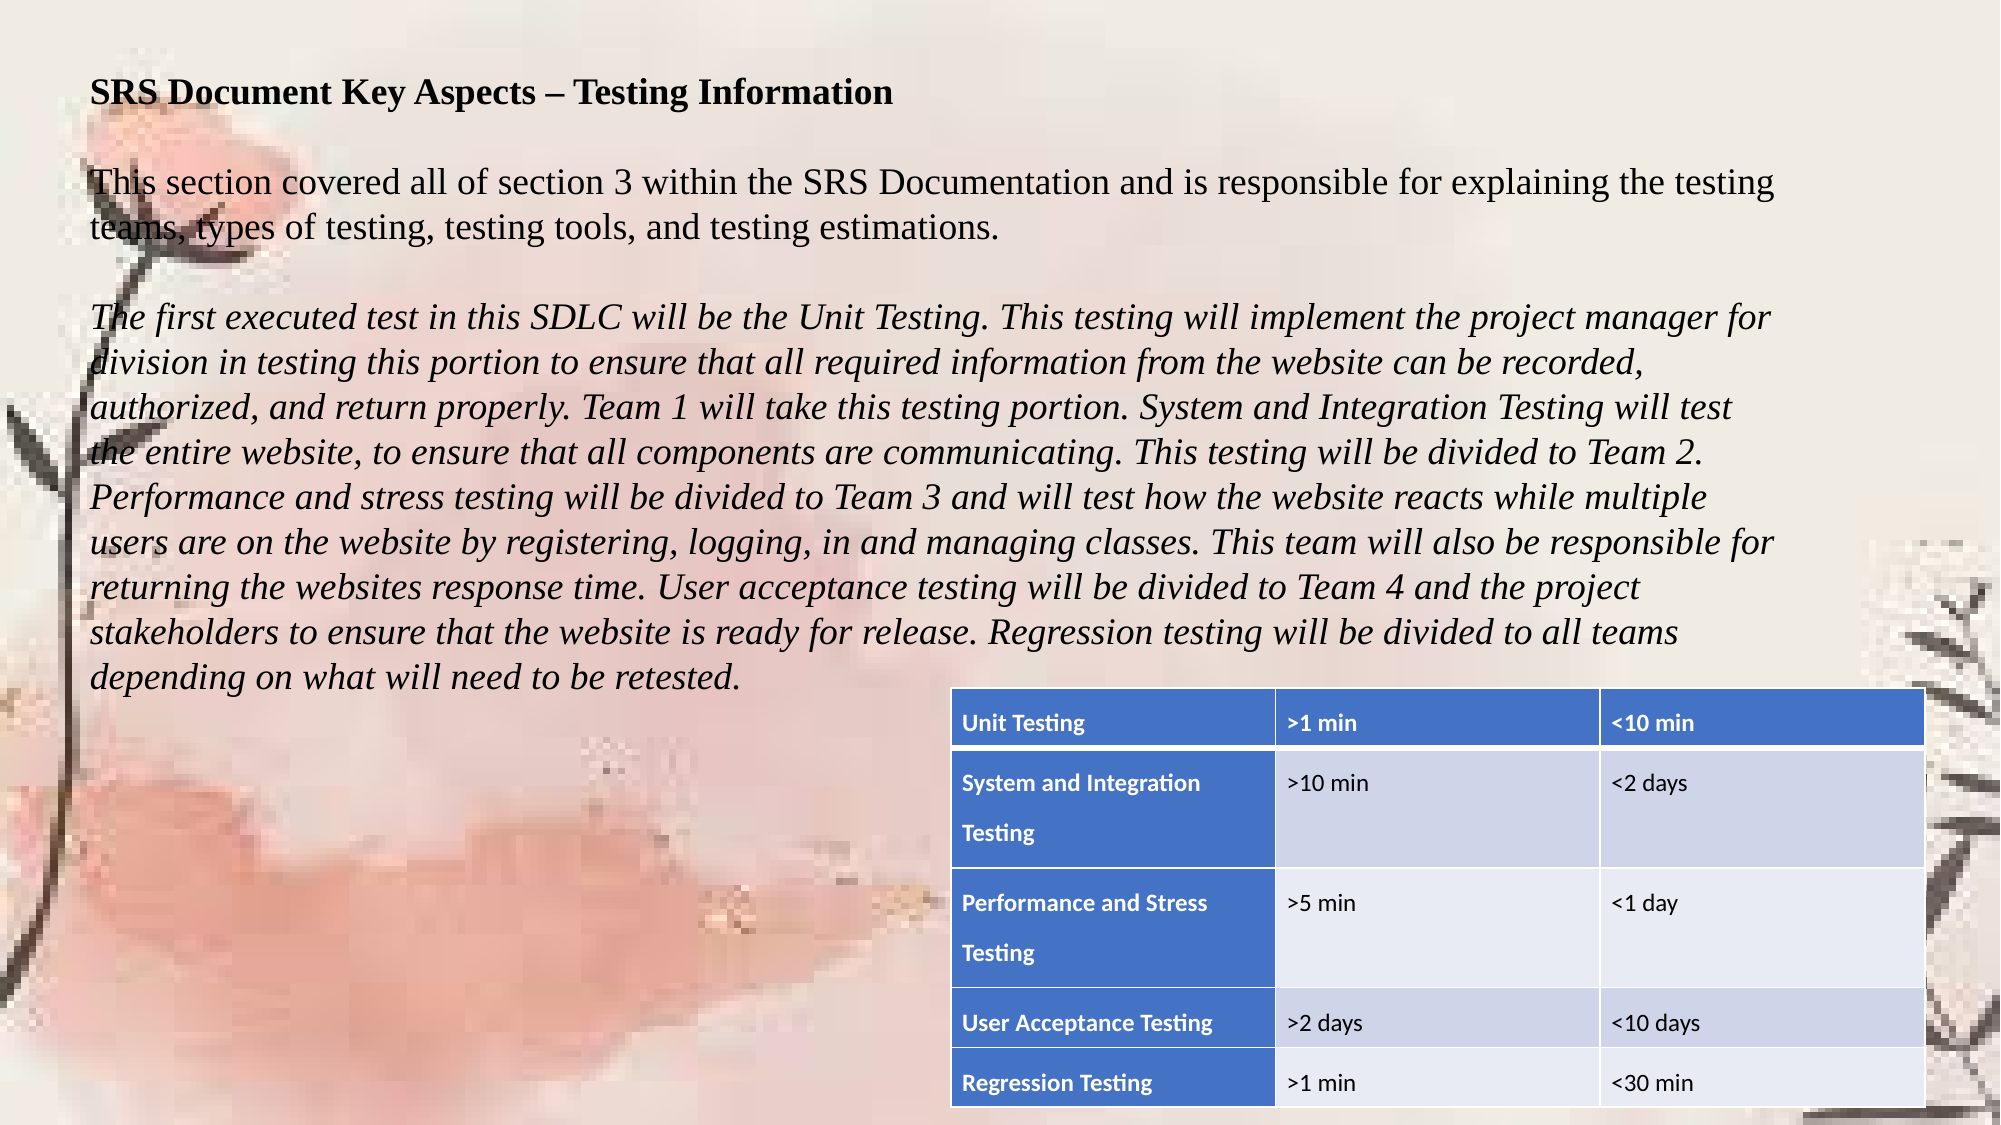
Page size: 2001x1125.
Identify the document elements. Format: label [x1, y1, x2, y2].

list [0, 0, 2000, 1125]
